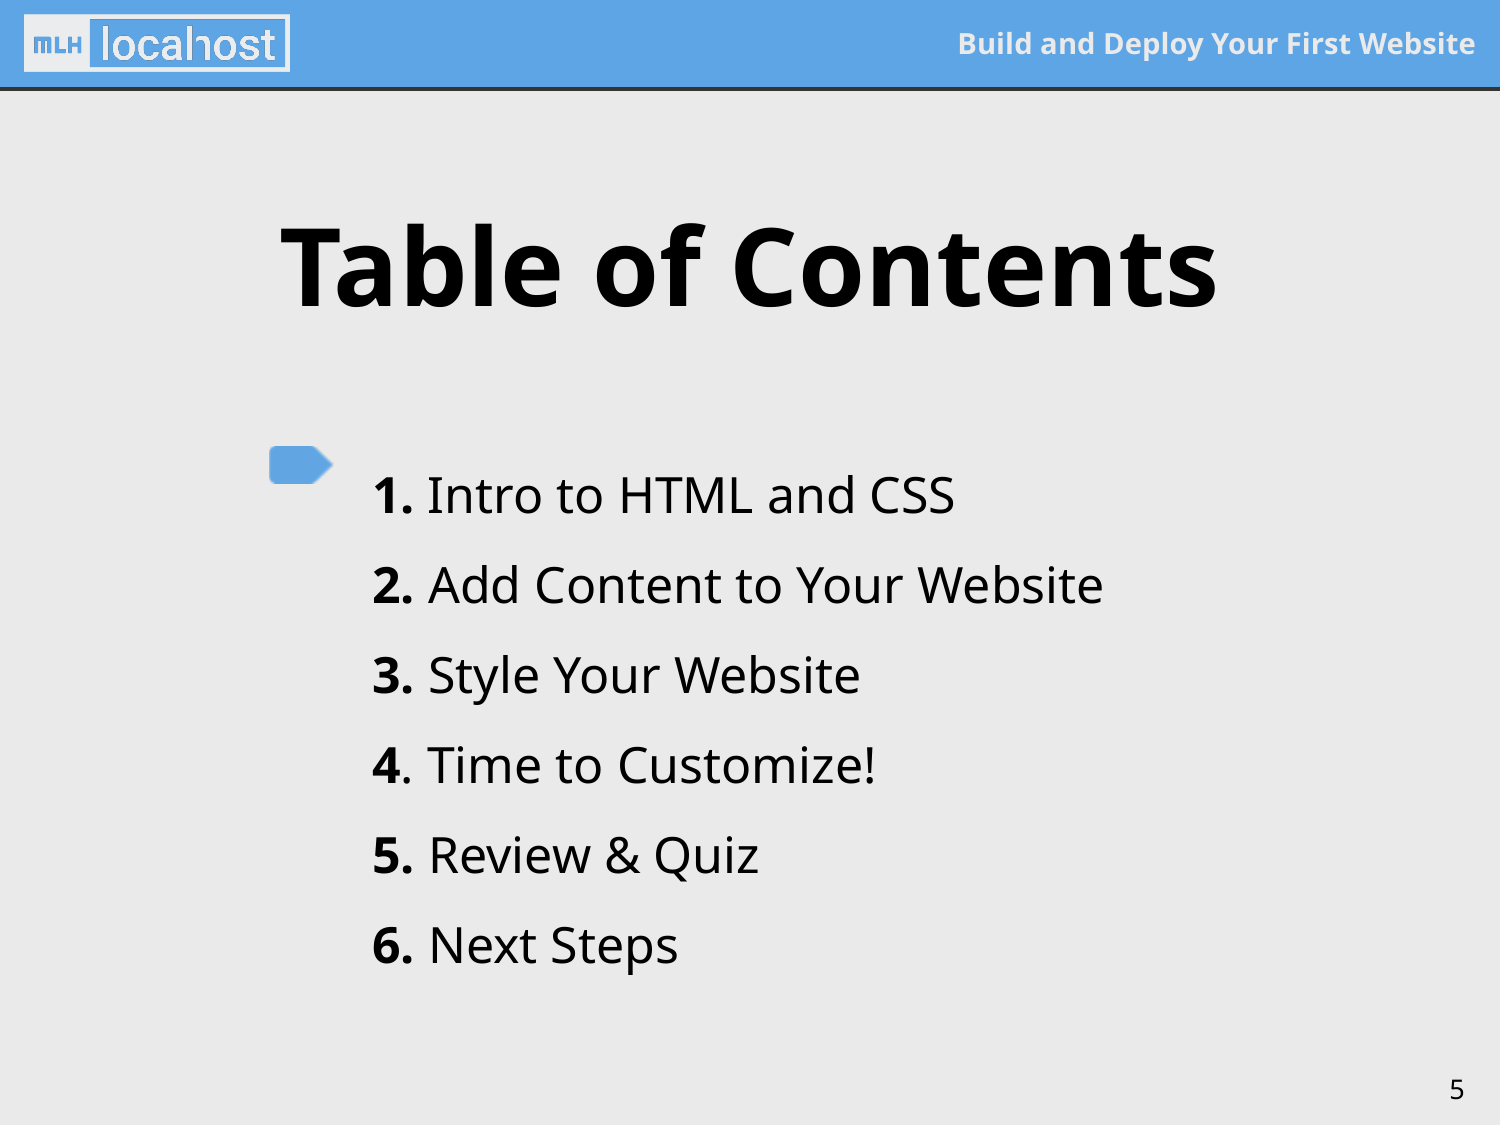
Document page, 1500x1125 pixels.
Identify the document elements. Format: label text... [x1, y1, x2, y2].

picture [269, 446, 335, 485]
picture [24, 14, 290, 72]
slide_number 5 [1389, 1057, 1480, 1125]
